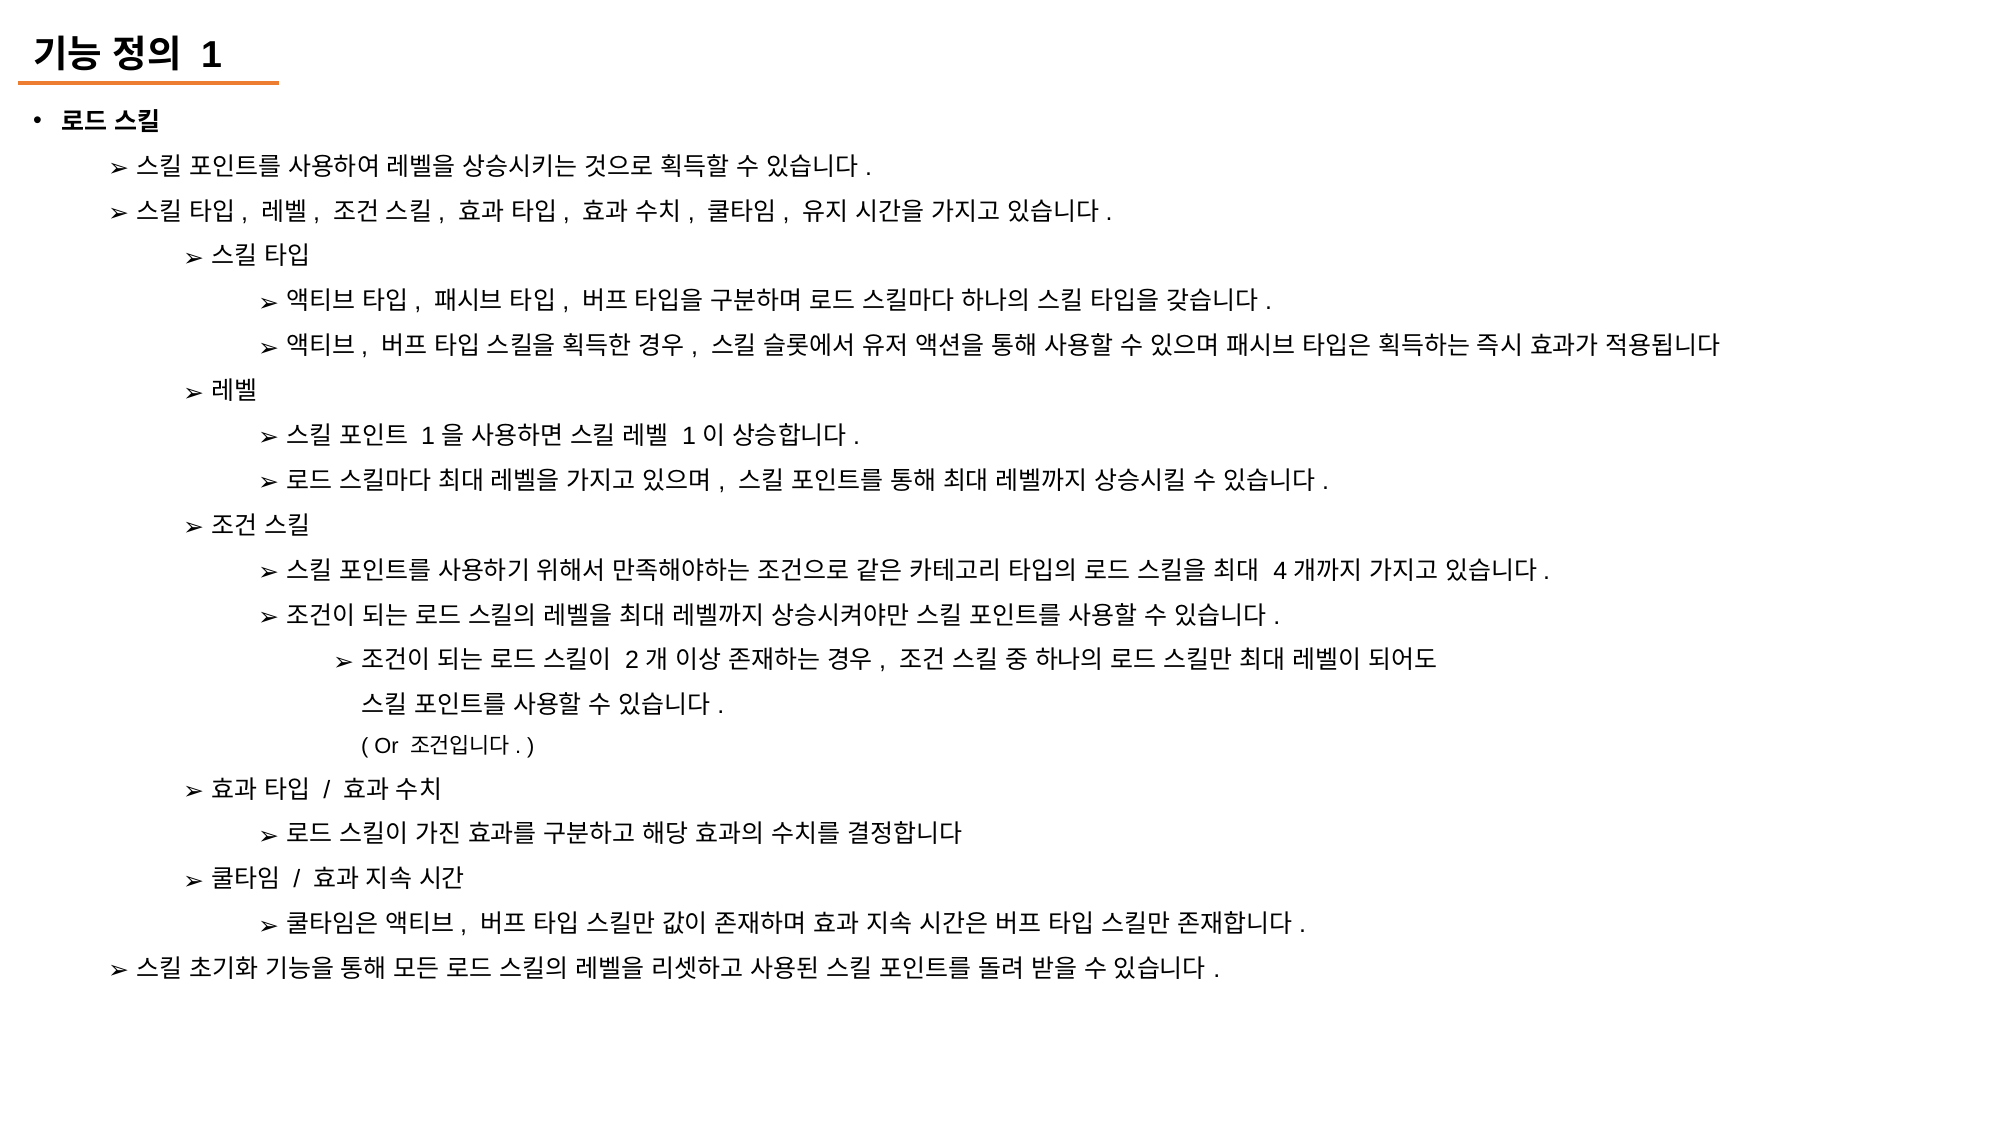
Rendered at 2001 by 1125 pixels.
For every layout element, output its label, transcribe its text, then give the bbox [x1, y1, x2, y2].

text_box 기능 정의 1 [18, 22, 563, 83]
text_box 로드 스킬 스킬 포인트를 사용하여 레벨을 상승시키는 것으로 획득할 수 있습니다. 스킬 타입, 레벨, 조건 스킬, 효과 타입, 효과 수치, 쿨타임, 유지 시간을 가지고 있습니다. 스킬 타입 액티브 타입, 패시브 타입, 버프 타입을 구분하며 로드 스킬마다 하나의 스킬 타입을 갖습니다. 액티브, 버프 타입 스킬을 획득한 경우, 스킬 슬롯에서 유저 액션을 통해 사용할 수 있으며 패시브 타입은 획득하는 즉시 효과가 적용됩니다 레벨 스킬 포인트 1을 사용하면 스킬 레벨 1이 상승합니다. 로드 스킬마다 최대 레벨을 가지고 있으며, 스킬 포인트를 통해 최대 레벨까지 상승시킬 수 있습니다. 조건 스킬 스킬 포인트를 사용하기 위해서 만족해야하는 조건으로 같은 카테고리 타입의 로드 스킬을 최대 4개까지 가지고 있습니다. 조건이 되는 로드 스킬의 레벨을 최대 레벨까지 상승시켜야만 스킬 포인트를 사용할 수 있습니다. 조건이 되는 로드 스킬이 2개 이상 존재하는 경우, 조건 스킬 중 하나의 로드 스킬만 최대 레벨이 되어도 스킬 포인트를 사용할 수 있습니다. ( Or 조건입니다. ) 효과 타입 / 효과 수치 로드 스킬이 가진 효과를 구분하고 해당 효과의 수치를 결정합니다 쿨타임 / 효과 지속 시간 쿨타임은 액티브, 버프 타입 스킬만 값이 존재하며 효과 지속 시간은 버프 타입 스킬만 존재합니다. 스킬 초기화 기능을 통해 모든 로드 스킬의 레벨을 리셋하고 사용된 스킬 포인트를 돌려 받을 수 있습니다. [18, 83, 2000, 1002]
